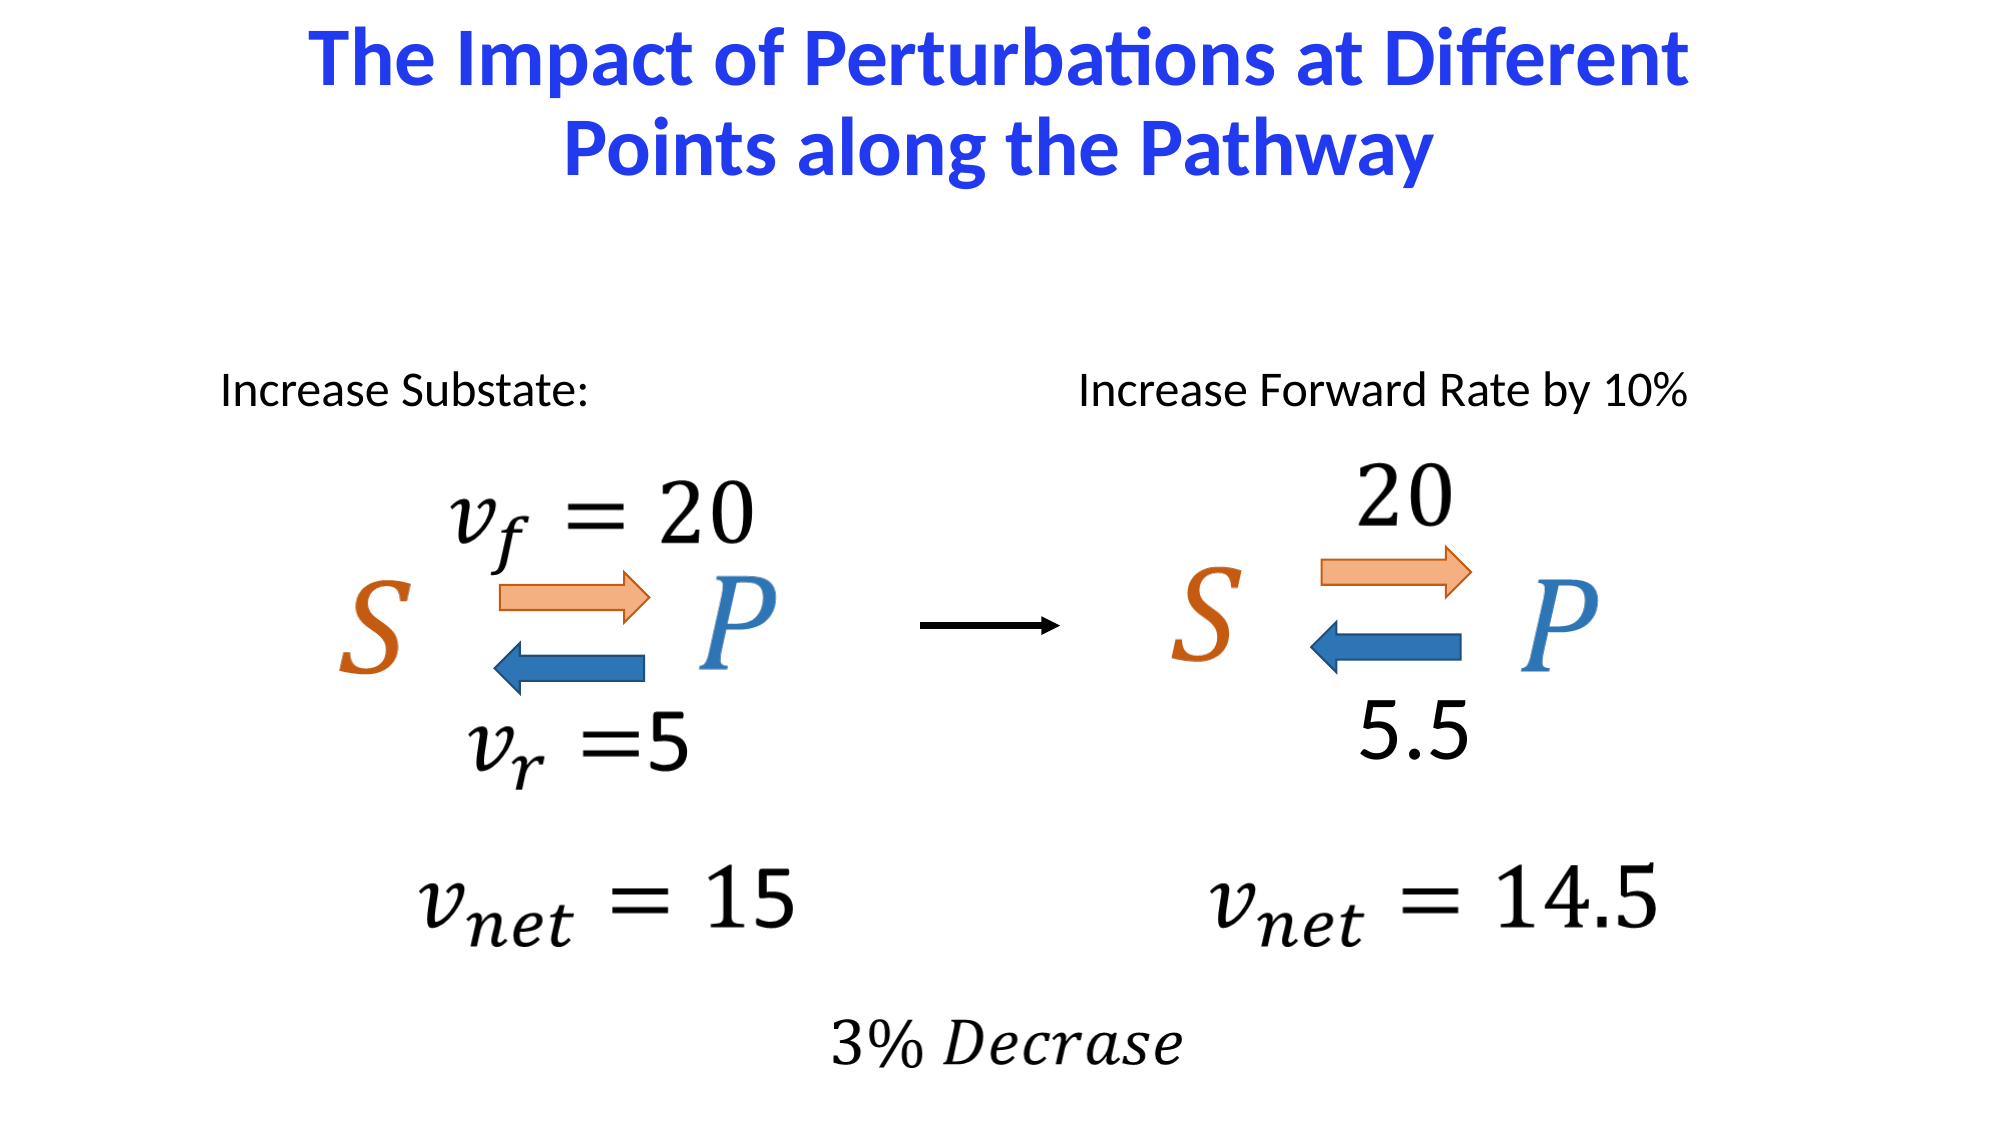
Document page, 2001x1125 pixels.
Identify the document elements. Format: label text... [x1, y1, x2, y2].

text_box [1194, 840, 1674, 952]
text_box [416, 840, 801, 952]
text_box [435, 455, 770, 576]
text_box [679, 539, 801, 707]
text_box [465, 684, 694, 796]
text_box [820, 1001, 1195, 1082]
text_box [494, 643, 645, 694]
text_box Increase Forward Rate by 10% [1062, 348, 1709, 424]
text_box [1501, 542, 1623, 709]
text_box [322, 544, 431, 711]
text_box [1342, 439, 1467, 551]
text_box [1321, 547, 1472, 598]
text_box Increase Substate: [204, 348, 609, 424]
title The Impact of Perturbations at Different Points along the Pathway [204, 38, 1795, 169]
text_box 5.5 [1356, 668, 1474, 779]
text_box [1154, 531, 1262, 699]
text_box [1311, 621, 1461, 673]
text_box [499, 572, 650, 623]
